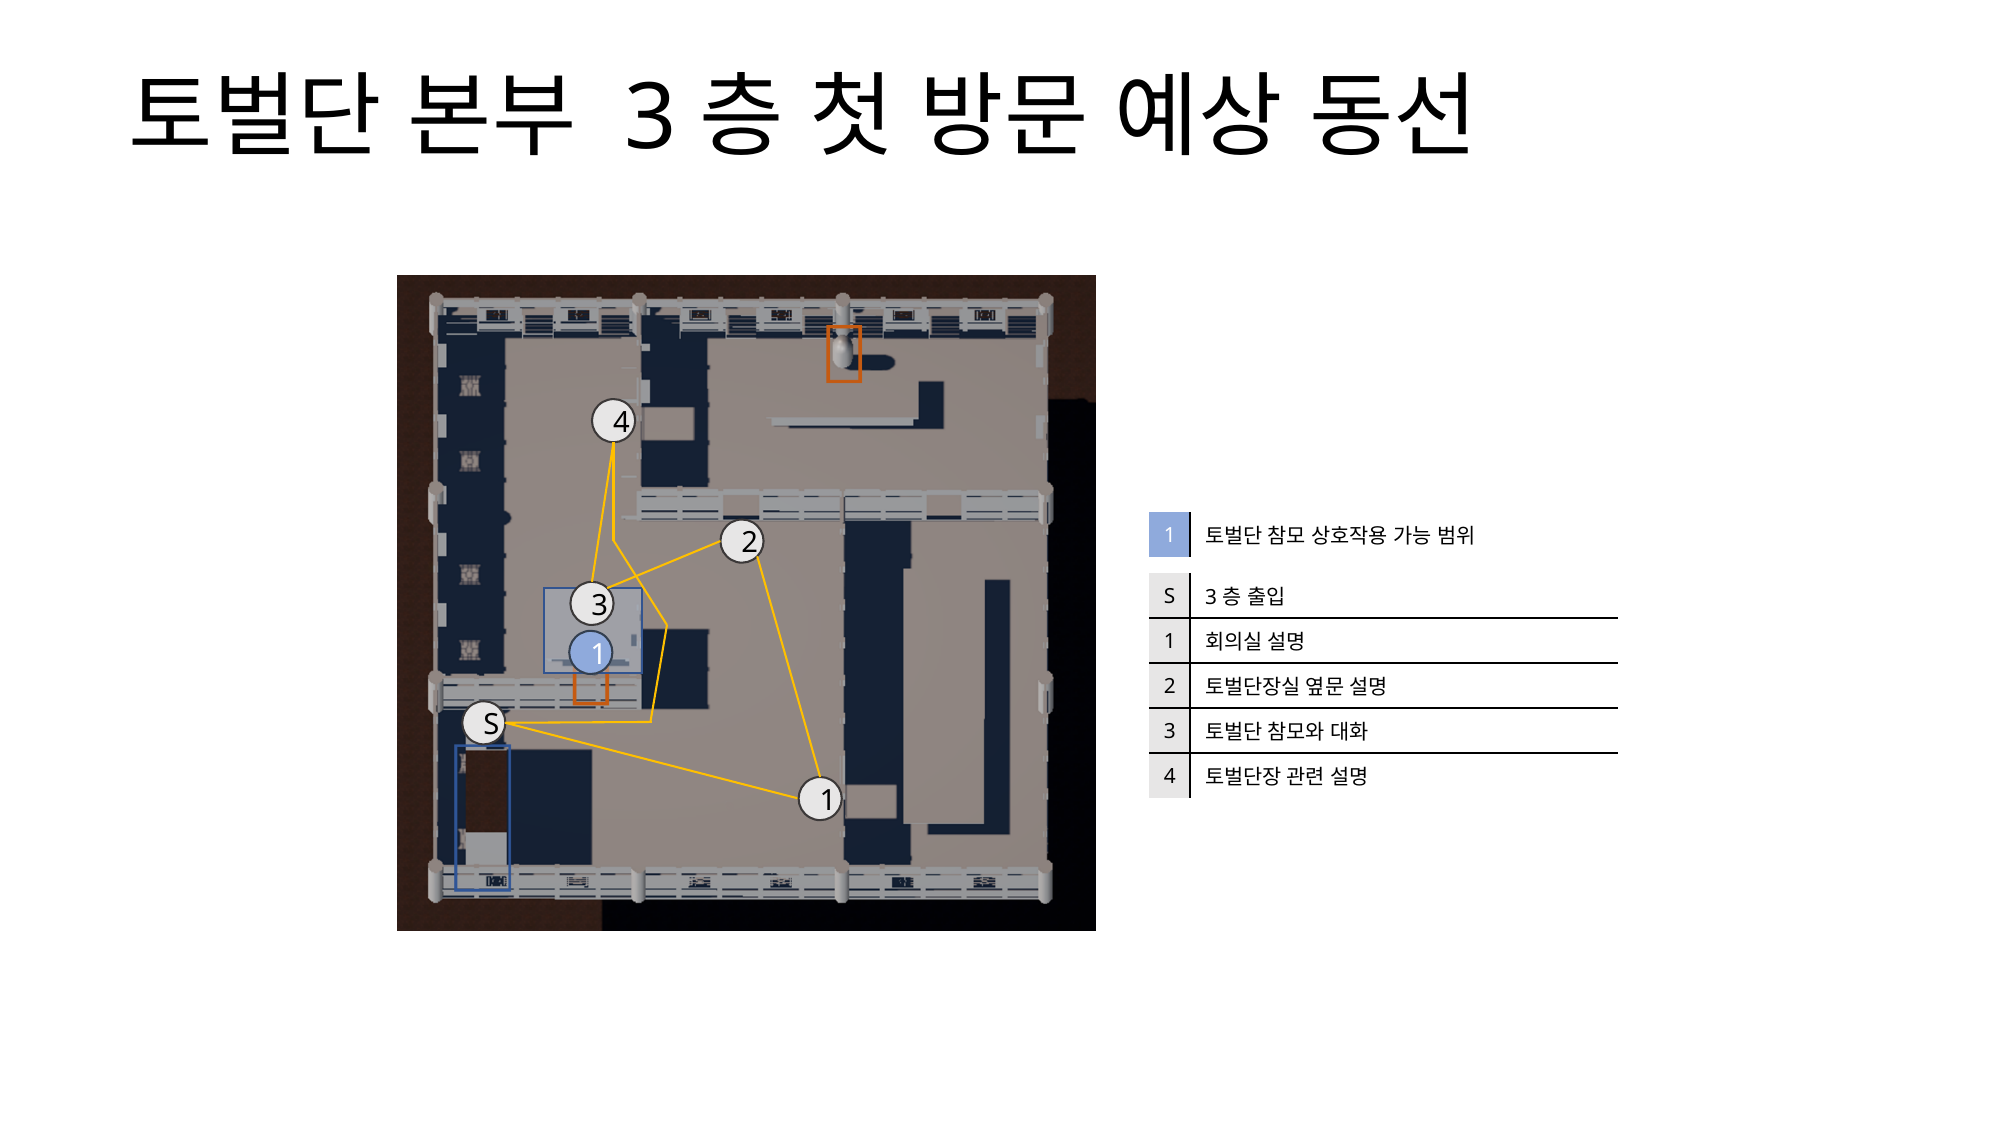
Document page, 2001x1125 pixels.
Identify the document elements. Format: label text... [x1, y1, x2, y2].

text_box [397, 275, 1096, 931]
table_header 1 [1149, 512, 1189, 557]
table_cell 1 [1149, 619, 1189, 662]
table_cell 토벌단장실 옆문 설명 [1191, 664, 1618, 707]
table_header 3층 출입 [1191, 573, 1618, 617]
table_header 토벌단 참모 상호작용 가능 범위 [1191, 512, 1618, 557]
table_cell 3 [1149, 709, 1189, 752]
table_cell 토벌단장 관련 설명 [1191, 754, 1618, 798]
table_cell 2 [1149, 664, 1189, 707]
table_cell 토벌단 참모와 대화 [1191, 709, 1618, 752]
text_box 토벌단 본부 3층 첫 방문 예상 동선 [113, 47, 1886, 190]
table_header S [1149, 573, 1189, 617]
table_cell 4 [1149, 754, 1189, 798]
table_cell 회의실 설명 [1191, 619, 1618, 662]
